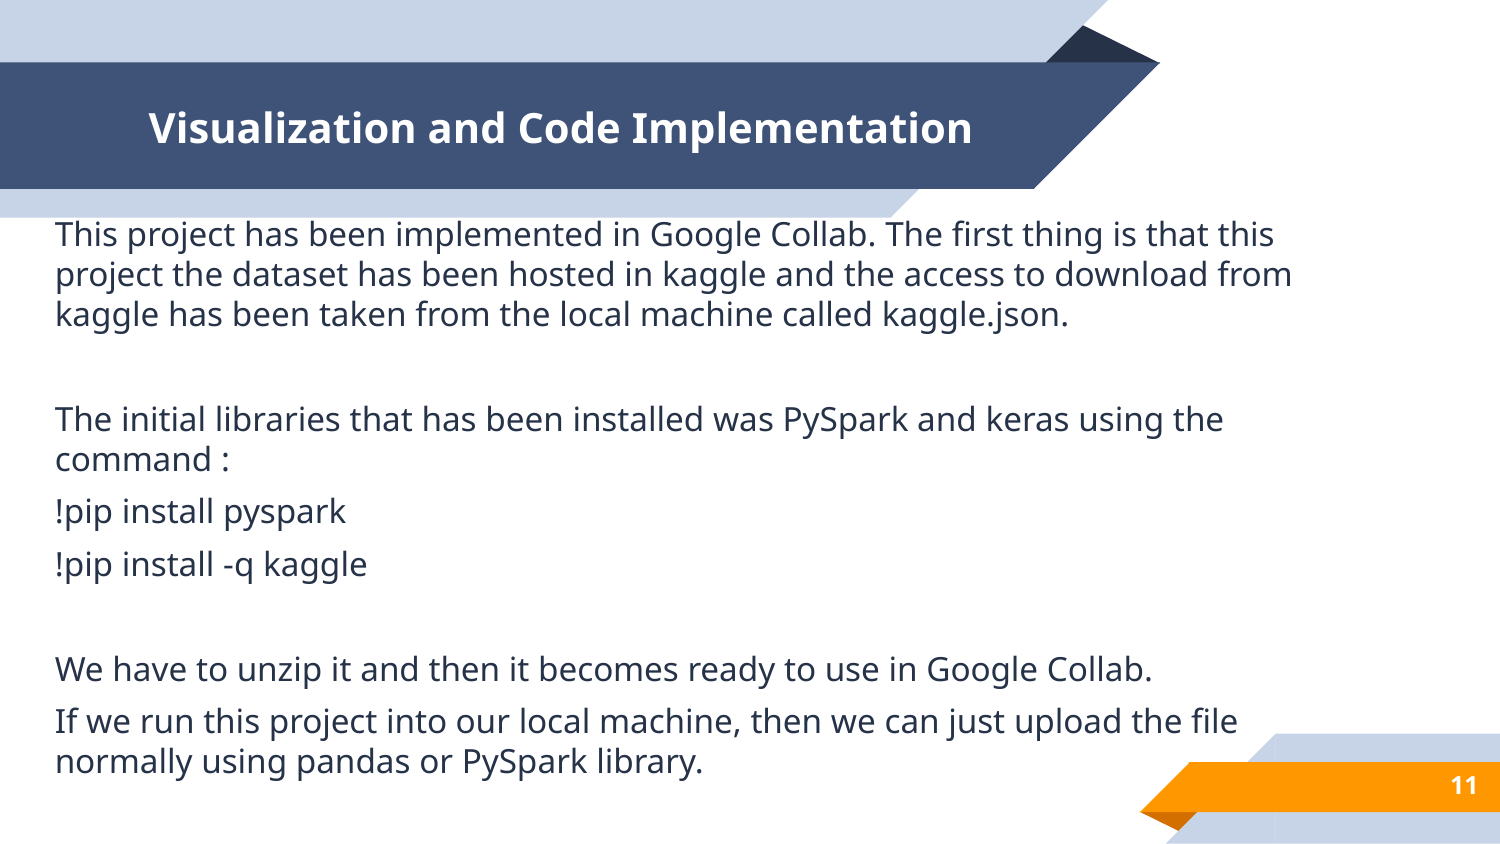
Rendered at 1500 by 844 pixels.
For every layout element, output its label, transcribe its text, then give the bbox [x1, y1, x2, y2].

list This project has been implemented in Google Collab. The first thing is that this project the dataset has been hosted in kaggle and the access to download from kaggle has been taken from the local machine called kaggle.json. The initial libraries that has been installed was PySpark and keras using the command : !pip install pyspark !pip install -q kaggle We have to unzip it and then it becomes ready to use in Google Collab. If we run this project into our local machine, then we can just upload the file normally using pandas or PySpark library. [27, 260, 1380, 734]
title Visualization and Code Implementation [133, 64, 1035, 190]
slide_number 11 [1249, 760, 1494, 813]
